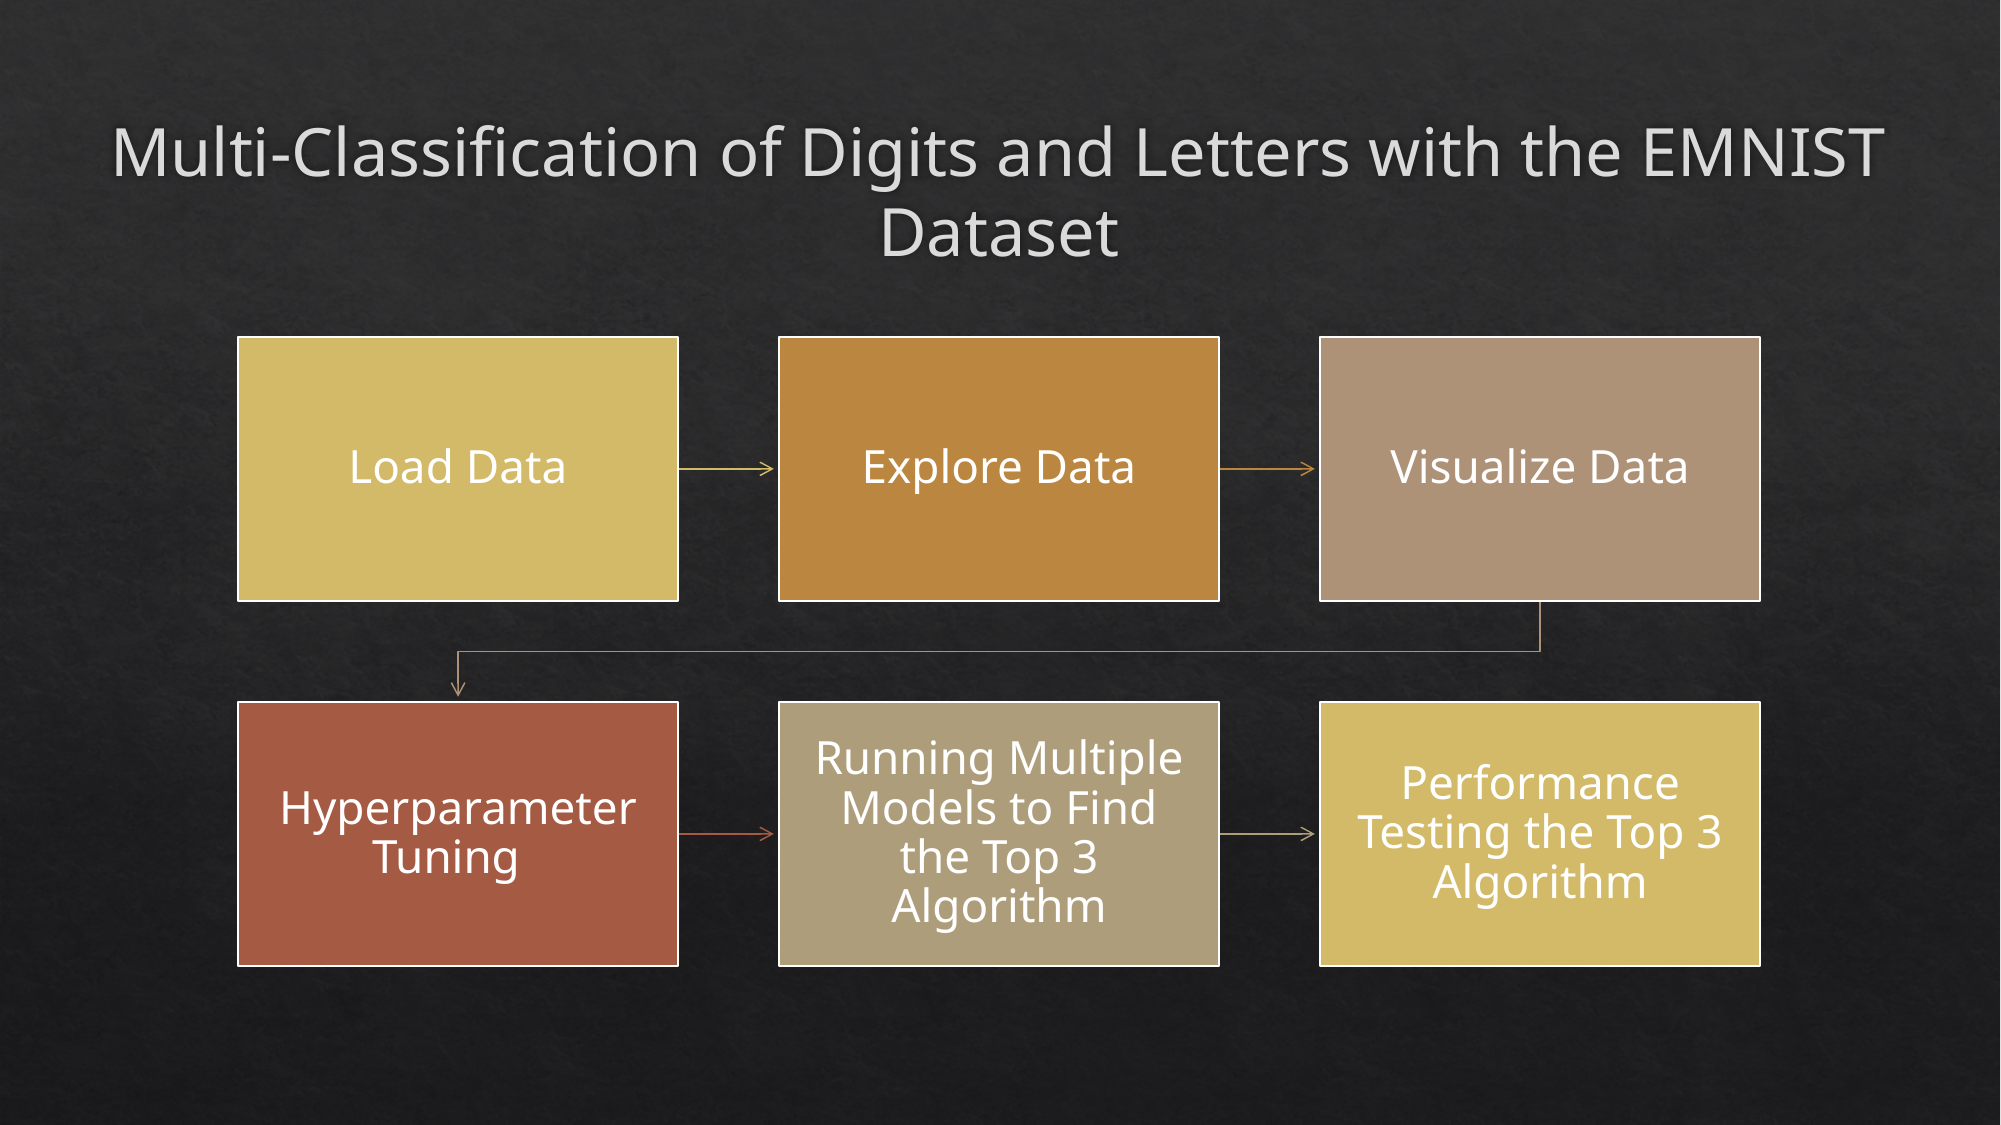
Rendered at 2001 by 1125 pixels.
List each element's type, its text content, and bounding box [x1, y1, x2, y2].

title Multi-Classification of Digits and Letters with the EMNIST Dataset [79, 111, 1919, 269]
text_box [236, 331, 1762, 972]
